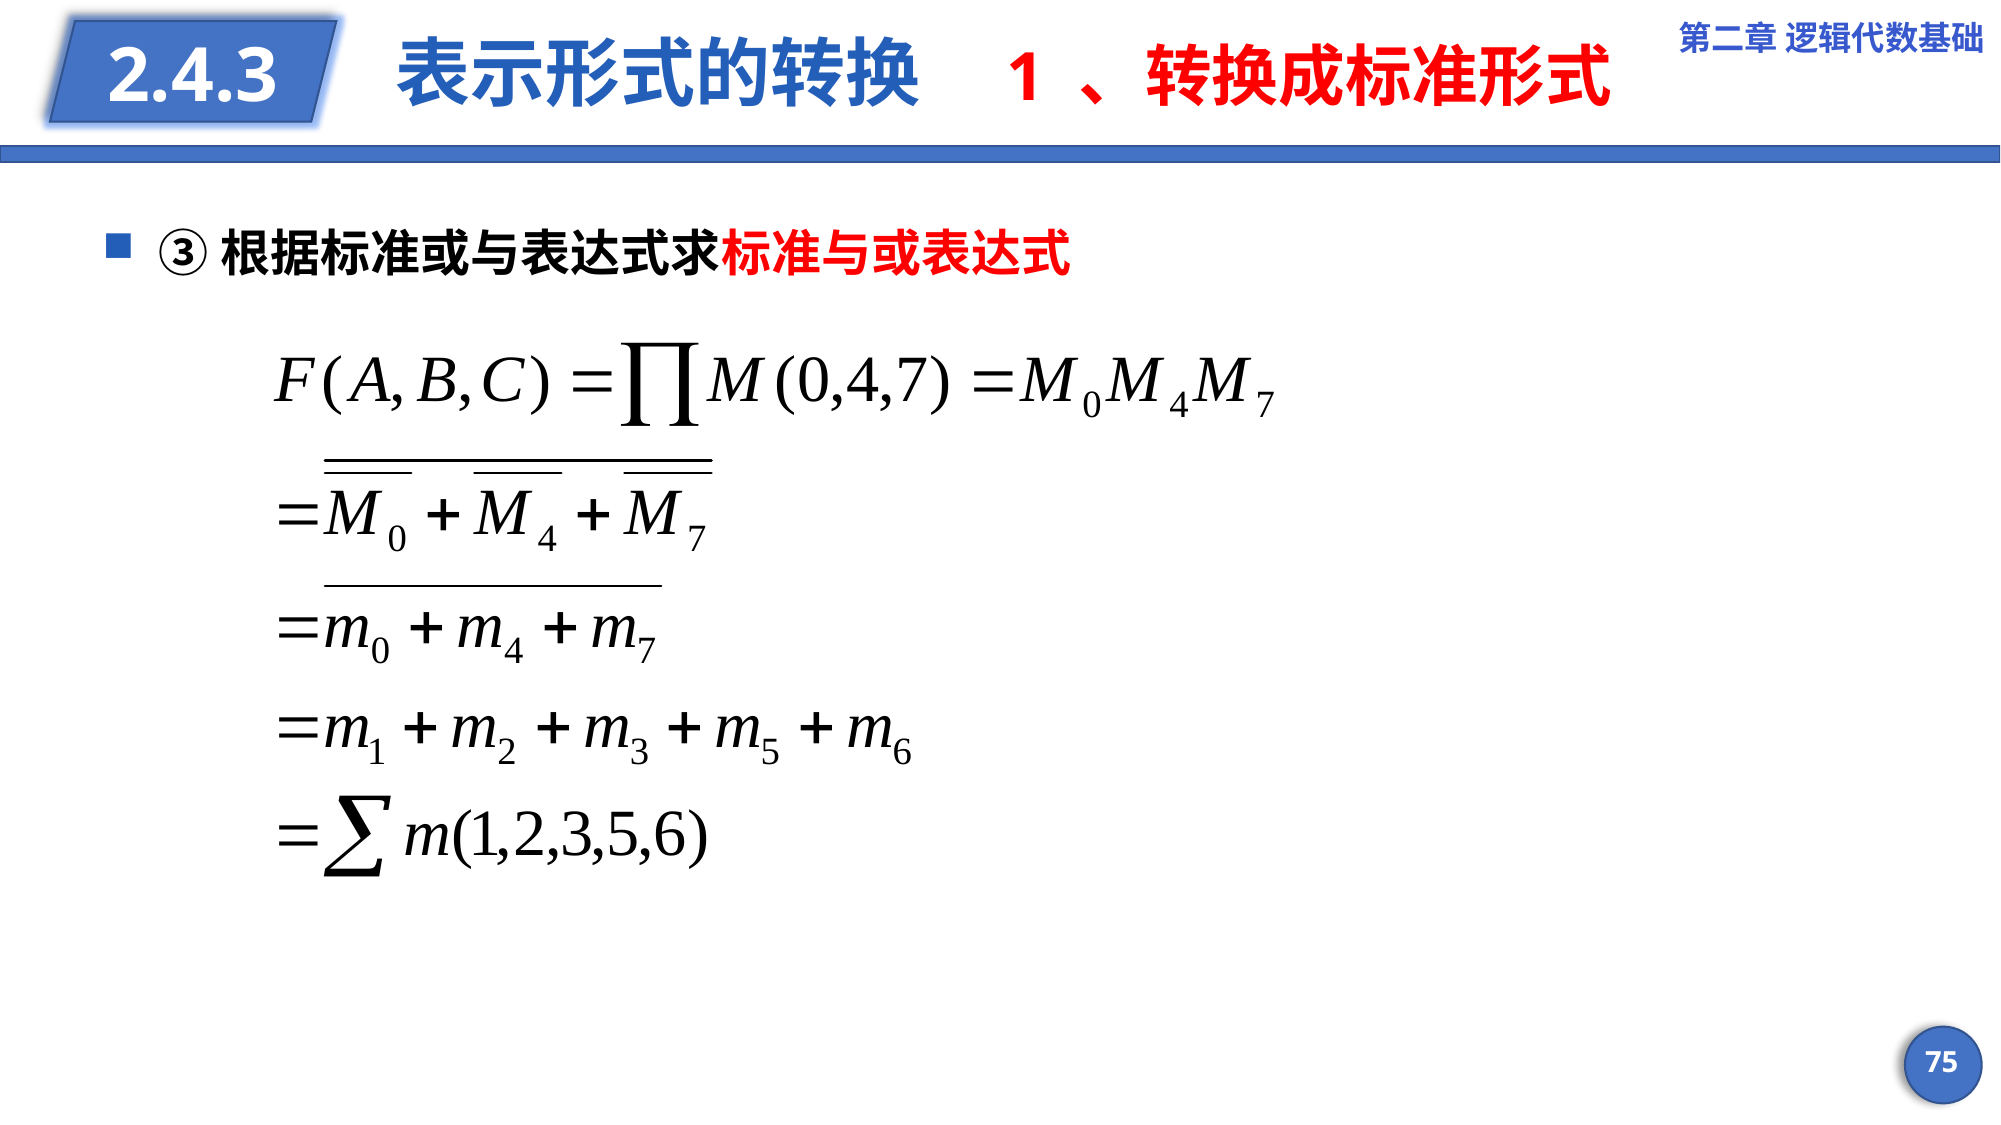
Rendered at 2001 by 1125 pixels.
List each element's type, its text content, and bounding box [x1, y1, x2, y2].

title 表示形式的转换 1 、转换成标准形式 [380, 16, 1642, 137]
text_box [262, 328, 1285, 895]
text_box 2.4.3 [48, 20, 338, 123]
slide_number 75 [1895, 1033, 1989, 1094]
text_box ③根据标准或与表达式求标准与或表达式 [87, 184, 1688, 290]
footer 第二章 逻辑代数基础 [1659, 0, 2000, 83]
